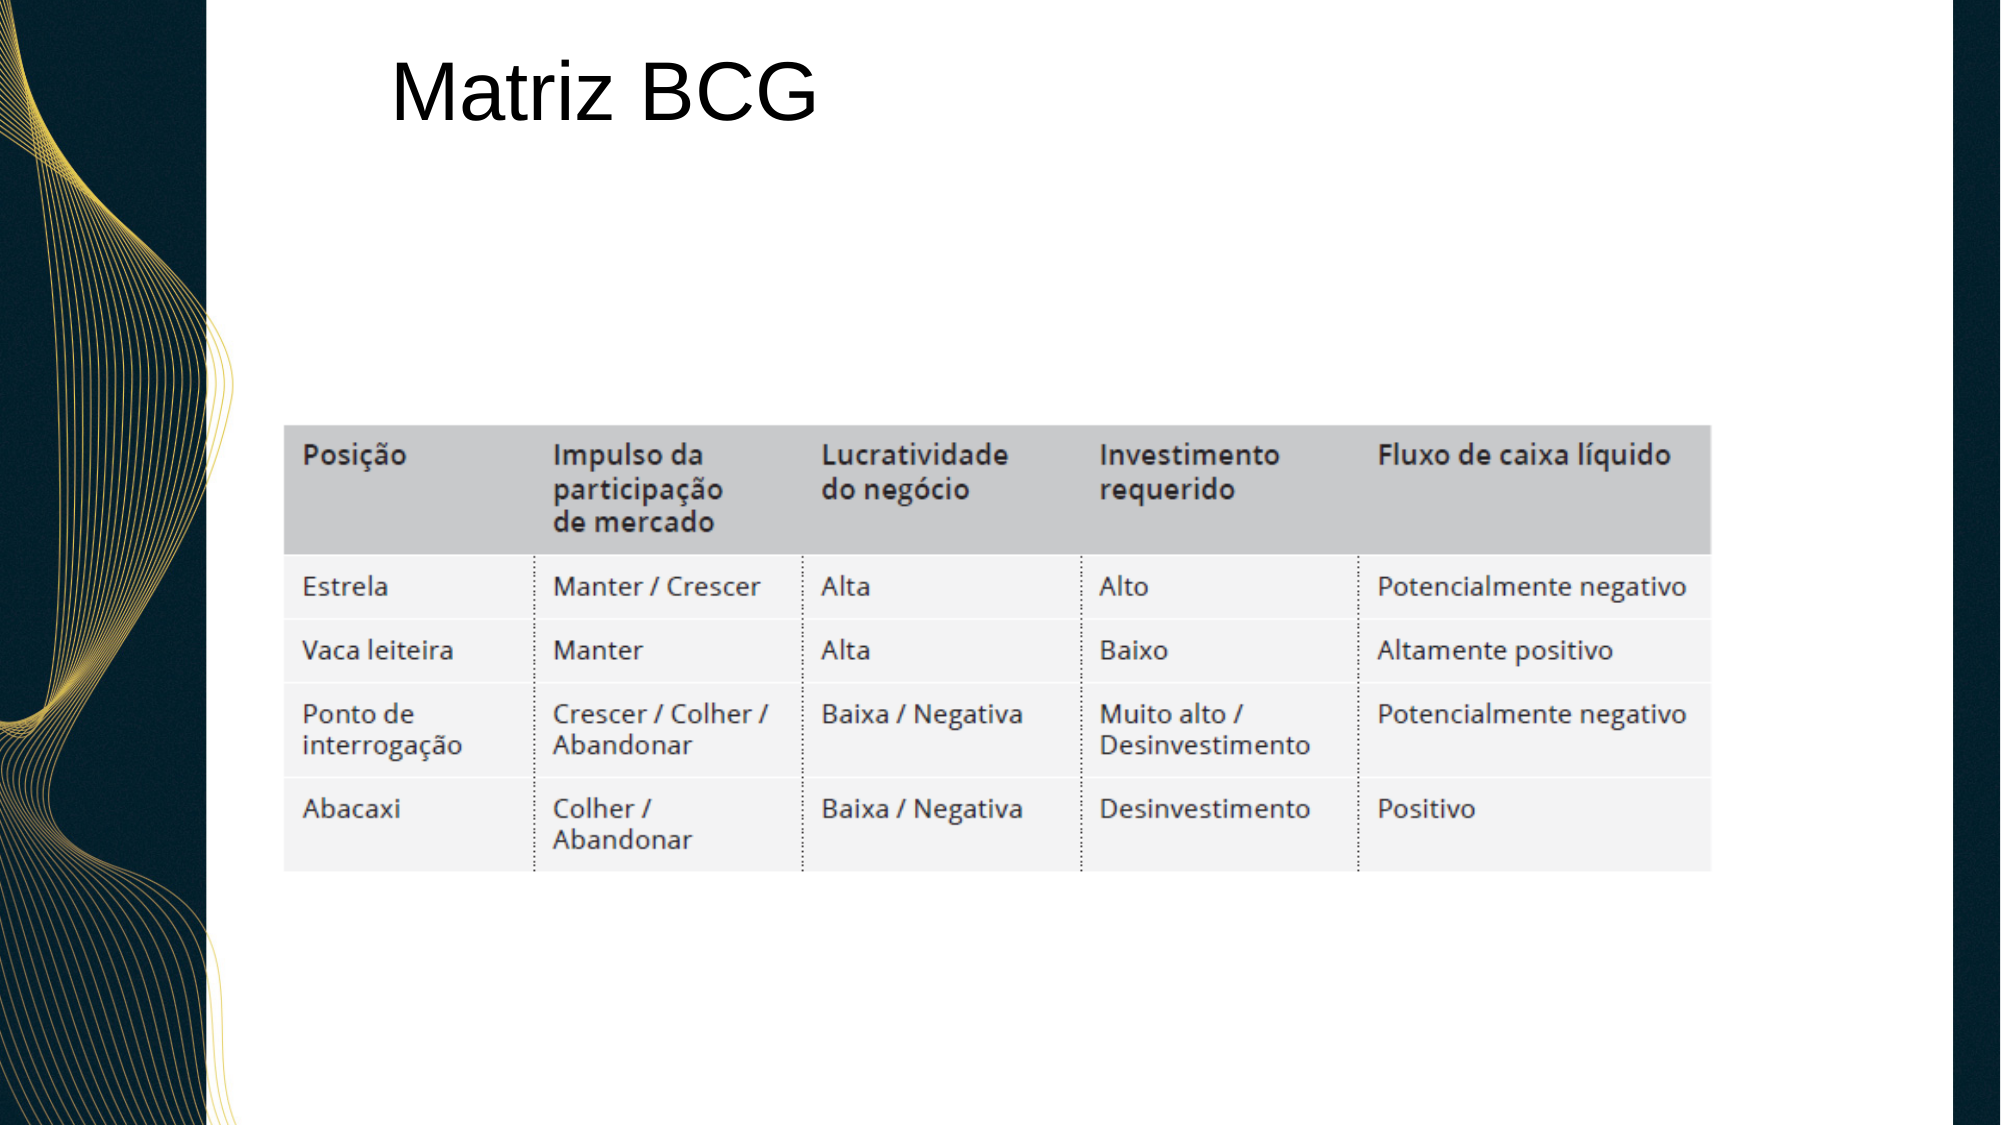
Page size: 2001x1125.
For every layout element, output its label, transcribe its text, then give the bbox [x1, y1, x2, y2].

picture [0, 0, 2001, 1125]
title Matriz BCG [375, 37, 1713, 149]
